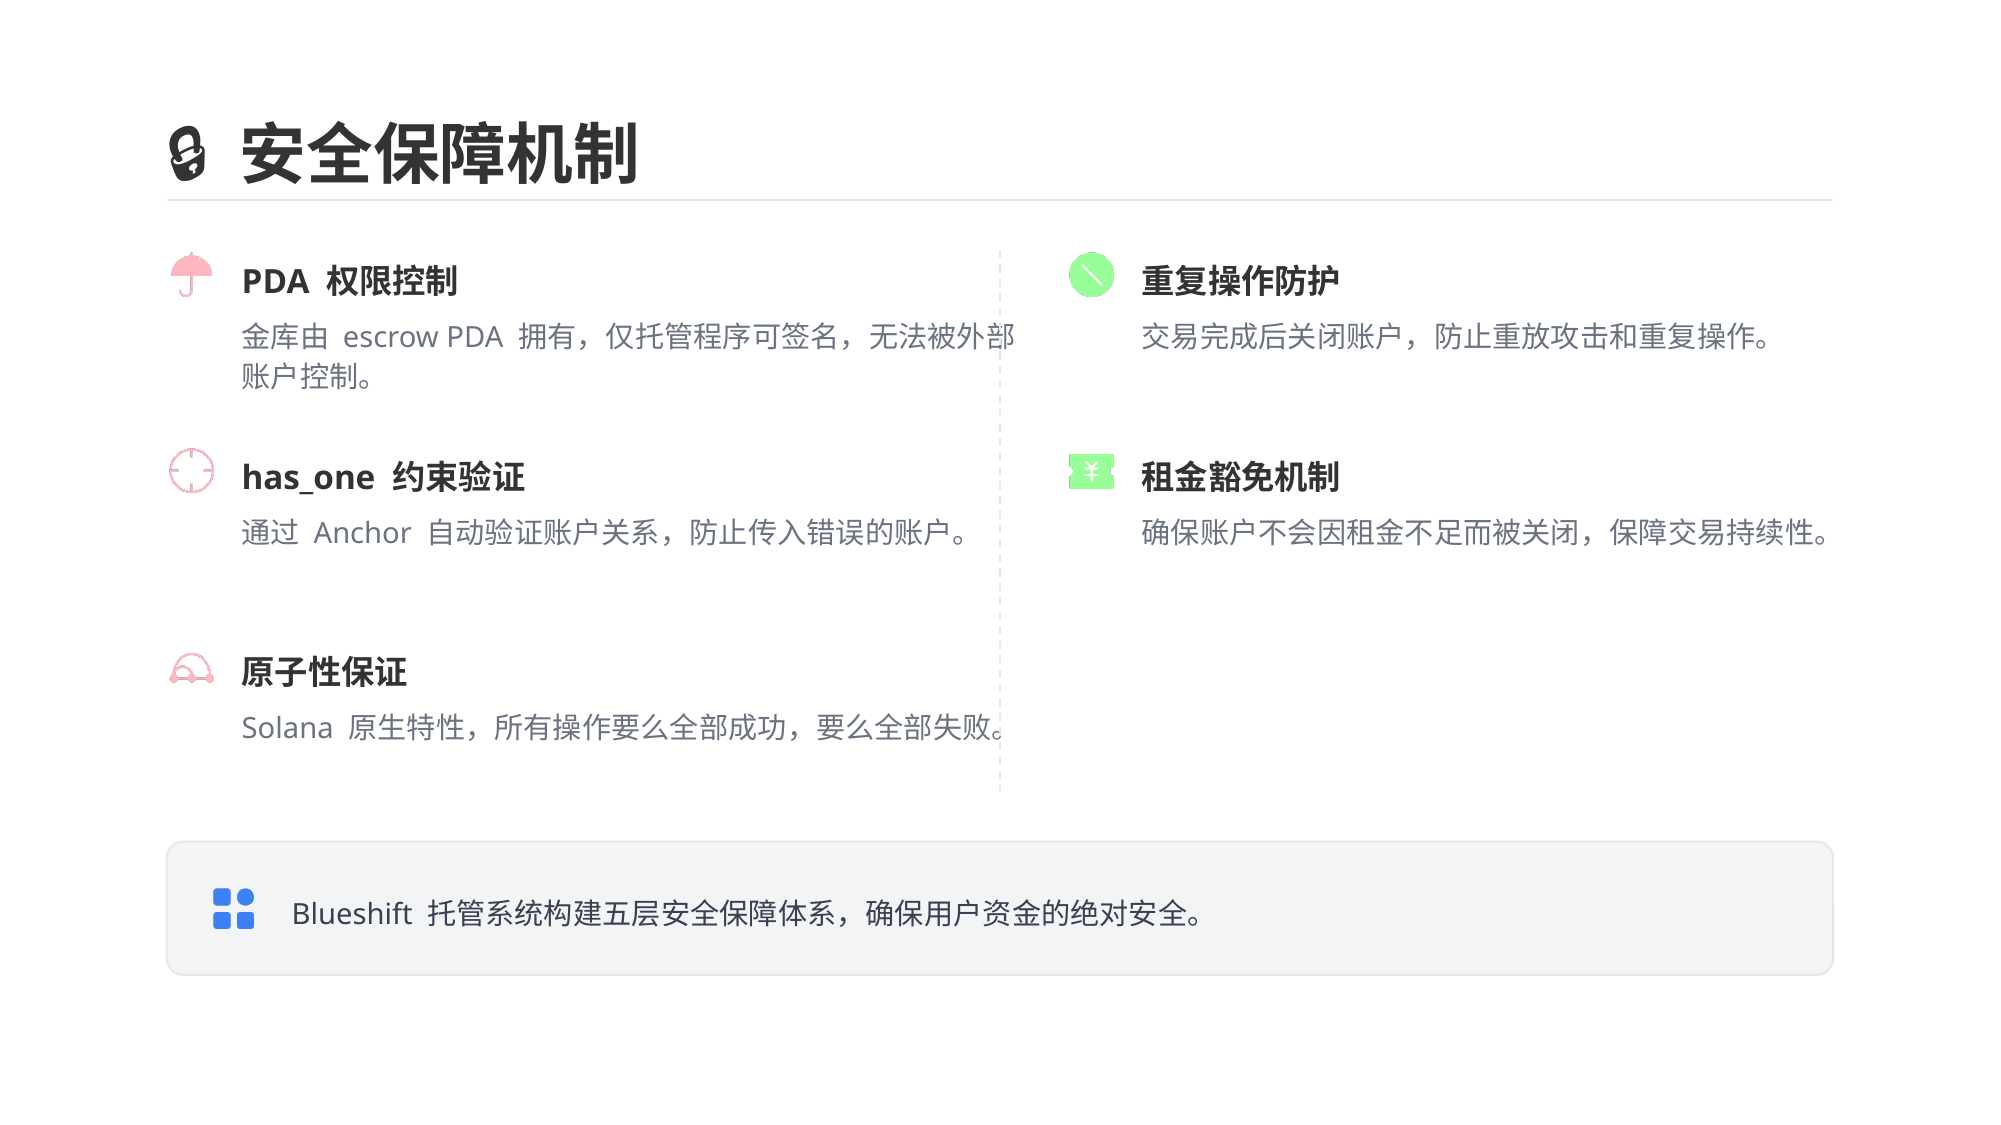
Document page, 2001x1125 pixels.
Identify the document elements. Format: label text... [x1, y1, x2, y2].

picture [166, 641, 217, 692]
text_box 交易完成后关闭账户，防止重放攻击和重复操作。 [1141, 312, 1934, 396]
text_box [166, 198, 1834, 202]
text_box 重复操作防护 [1141, 249, 1934, 300]
picture [166, 249, 217, 301]
text_box [166, 841, 1834, 975]
picture [1066, 249, 1117, 301]
text_box 确保账户不会因租金不足而被关闭，保障交易持续性。 [1141, 508, 1934, 592]
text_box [728, 519, 1271, 523]
text_box Solana 原生特性，所有操作要么全部成功，要么全部失败。 [241, 704, 1034, 788]
text_box 租金豁免机制 [1141, 445, 1934, 496]
text_box Blueshift 托管系统构建五层安全保障体系，确保用户资金的绝对安全。 [291, 883, 1792, 934]
text_box has_one 约束验证 [241, 445, 1034, 496]
text_box PDA 权限控制 [241, 249, 1034, 300]
picture [166, 445, 217, 497]
text_box 原子性保证 [241, 641, 1034, 692]
text_box 通过 Anchor 自动验证账户关系，防止传入错误的账户。 [241, 508, 1034, 592]
text_box 🔒 安全保障机制 [166, 99, 1417, 184]
picture [1066, 445, 1117, 497]
text_box 金库由 escrow PDA 拥有，仅托管程序可签名，无法被外部账户控制。 [241, 312, 1034, 396]
picture [208, 883, 259, 934]
